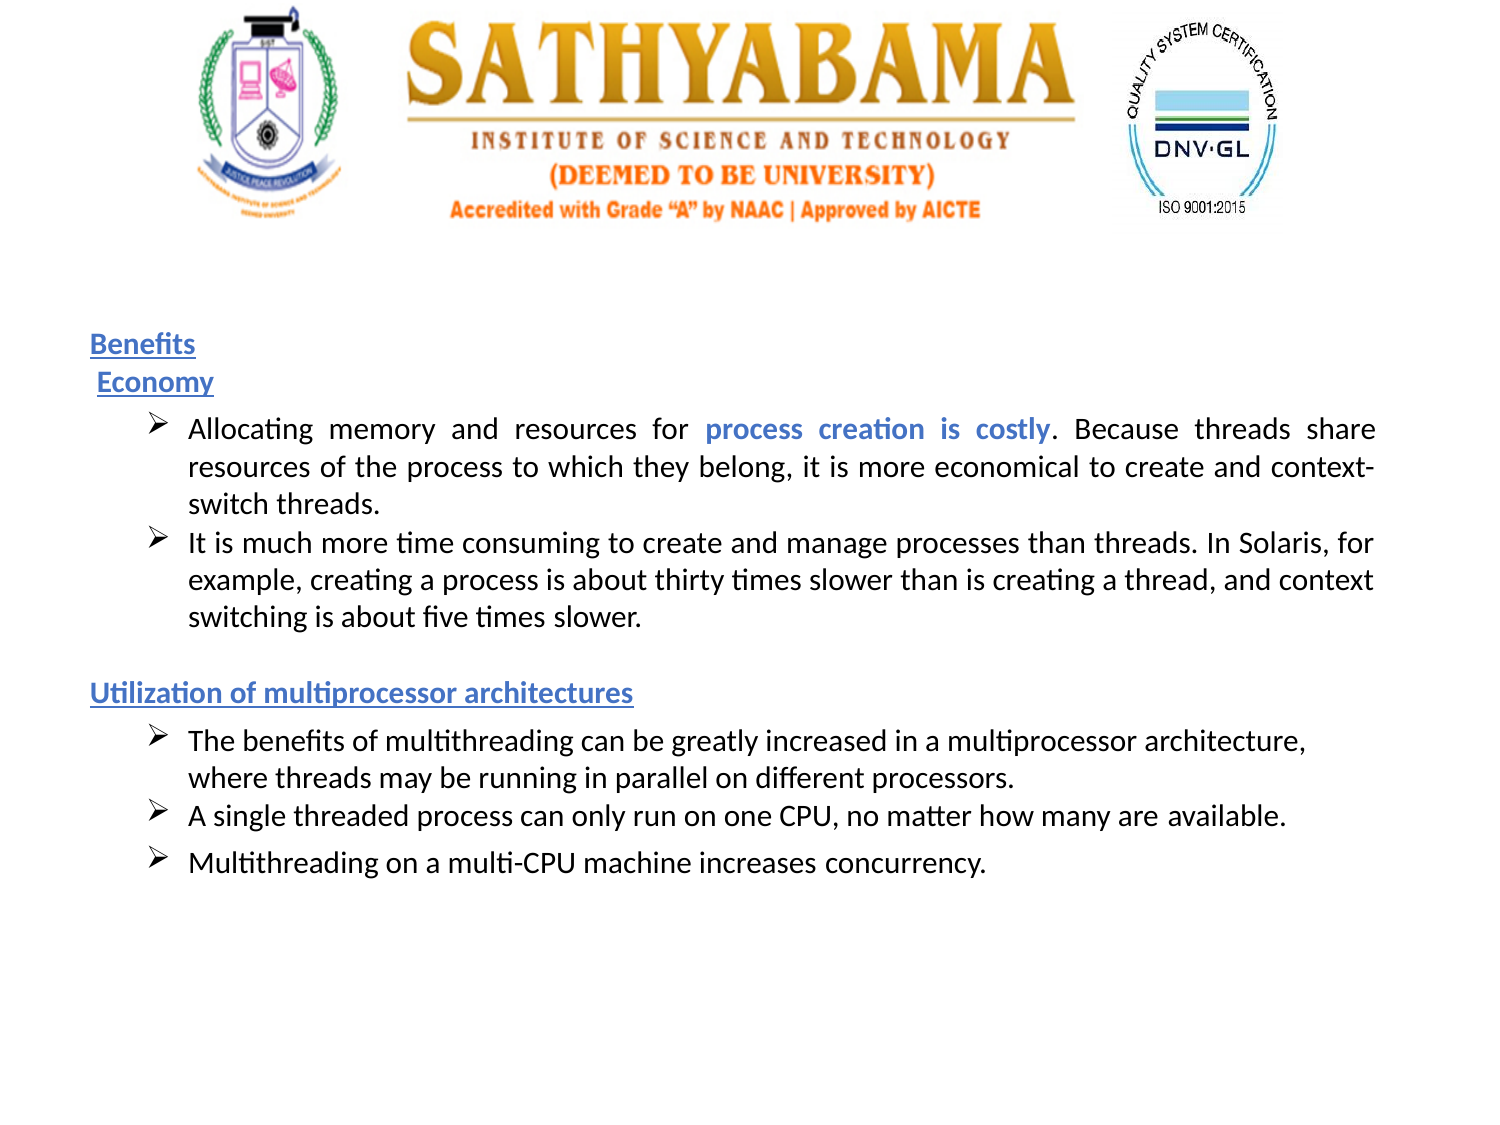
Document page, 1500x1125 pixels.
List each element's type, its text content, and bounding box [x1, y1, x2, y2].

text_box Benefits Economy Allocating memory and resources for process creation is costly. Because threads share resources of the process to which they belong, it is more economical to create and context-switch threads. It is much more time consuming to create and manage processes than threads. In Solaris, for example, creating a process is about thirty times slower than is creating a thread, and context switching is about five times slower. Utilization of multiprocessor architectures The benefits of multithreading can be greatly increased in a multiprocessor architecture, where threads may be running in parallel on different processors. A single threaded process can only run on one CPU, no matter how many are available. Multithreading on a multi-CPU machine increases concurrency. [75, 316, 1476, 982]
picture [1112, 8, 1283, 238]
picture [186, 3, 352, 227]
picture [397, 0, 1084, 230]
